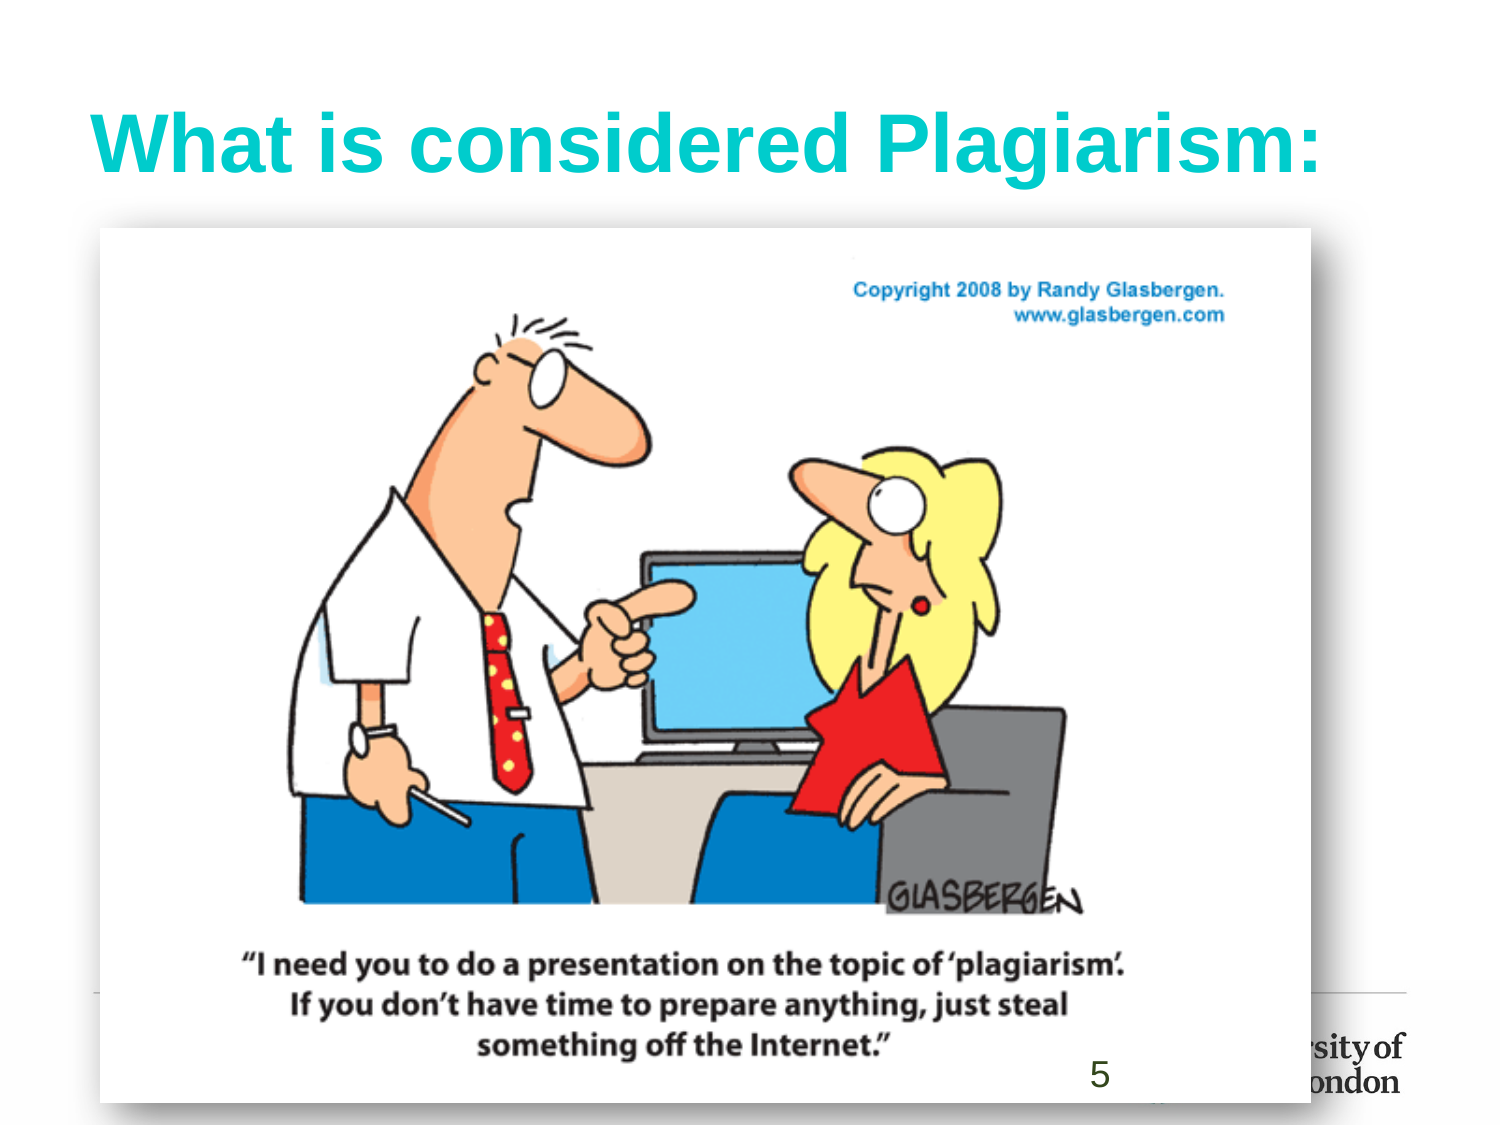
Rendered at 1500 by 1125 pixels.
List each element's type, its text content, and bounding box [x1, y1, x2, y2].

title What is considered Plagiarism: [75, 45, 1425, 233]
text_box 5 [1315, 1042, 1425, 1103]
picture [0, 228, 1500, 1125]
